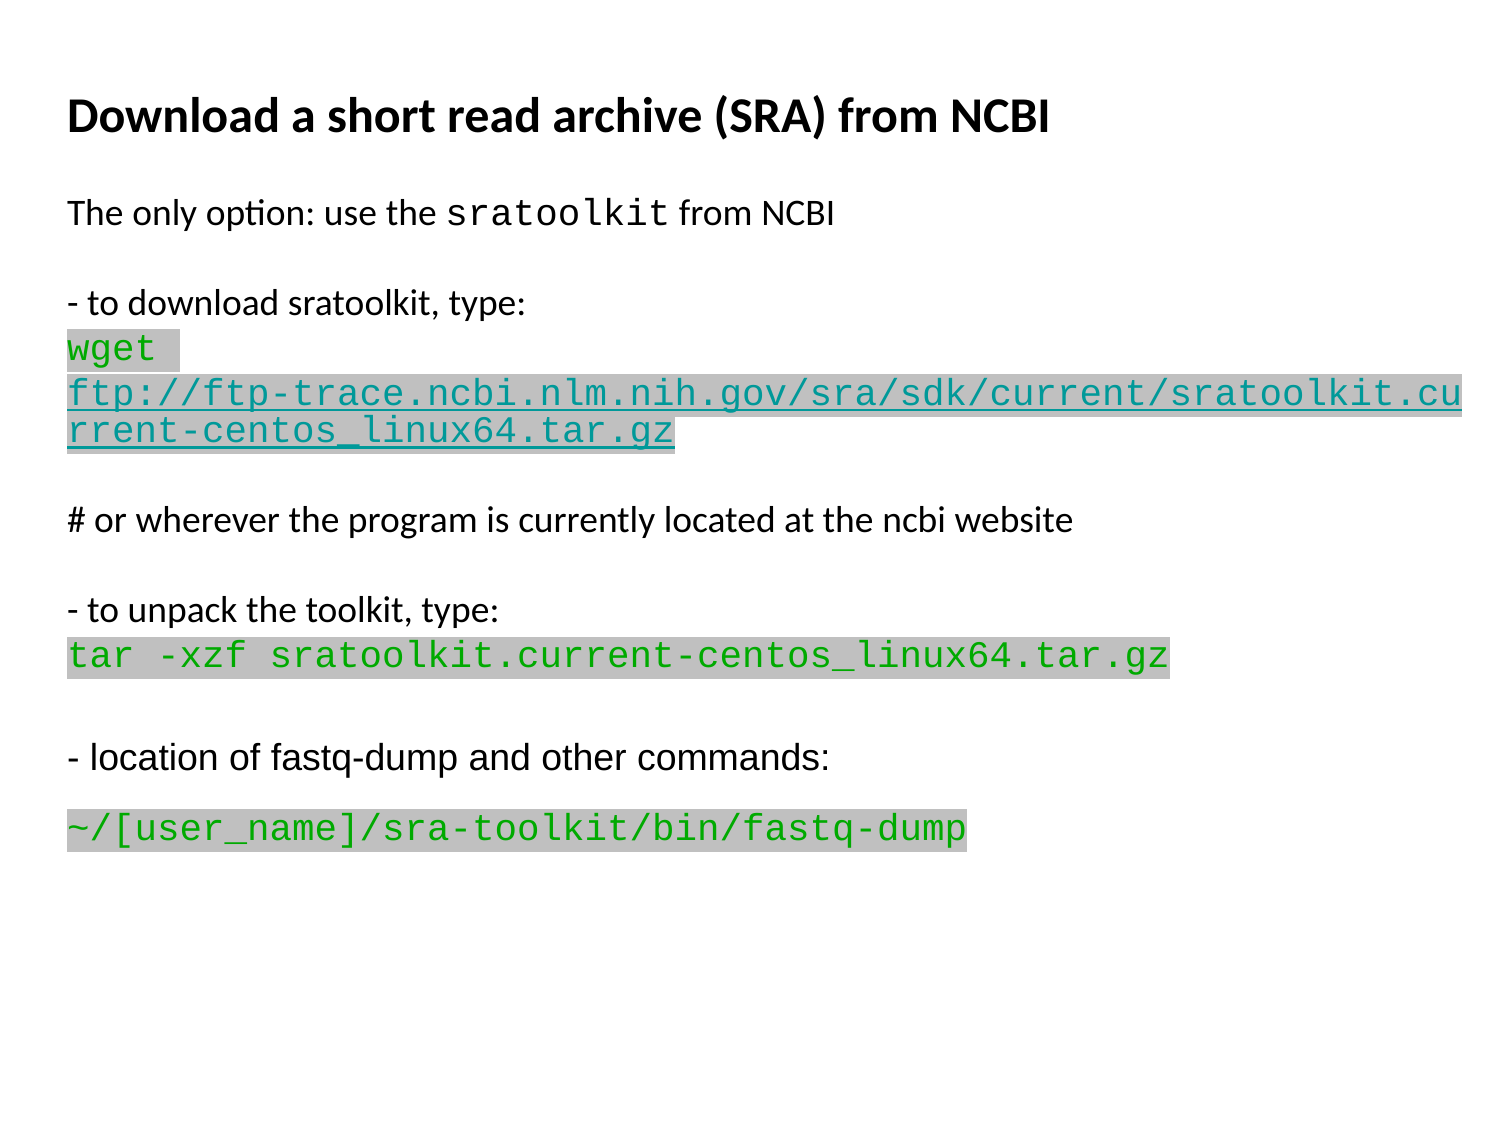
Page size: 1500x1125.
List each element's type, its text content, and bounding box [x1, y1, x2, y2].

text_box Download a short read archive (SRA) from NCBI The only option: use the sratoolkit from NCBI - to download sratoolkit, type: wget ftp://ftp-trace.ncbi.nlm.nih.gov/sra/sdk/current/sratoolkit.current-centos_linux64.tar.gz # or wherever the program is currently located at the ncbi website - to unpack the toolkit, type: tar -xzf sratoolkit.current-centos_linux64.tar.gz - location of fastq-dump and other commands: ~/[user_name]/sra-toolkit/bin/fastq-dump [52, 75, 1488, 818]
